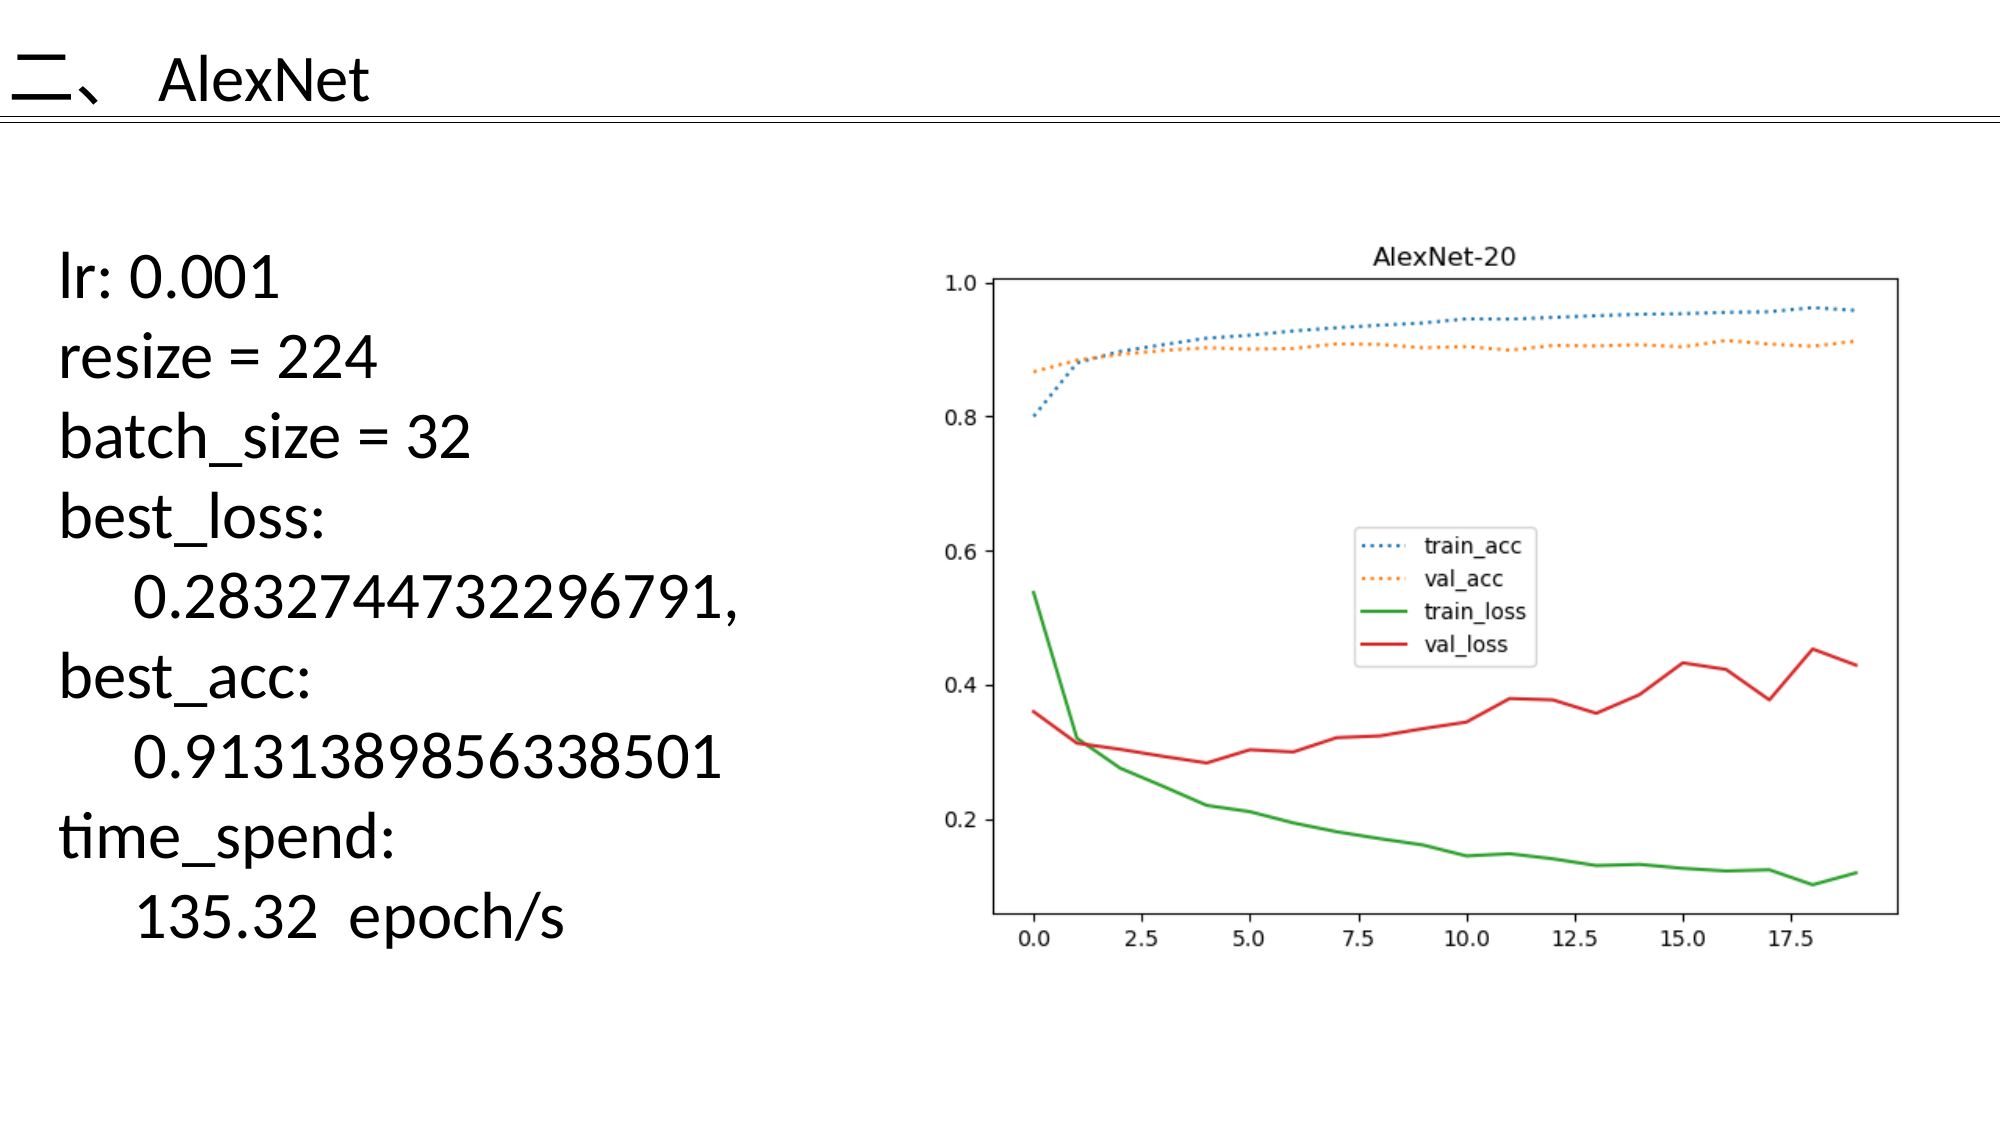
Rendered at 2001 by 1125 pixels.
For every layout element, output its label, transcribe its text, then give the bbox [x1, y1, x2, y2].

picture [932, 230, 1913, 962]
text_box 二、AlexNet [0, 26, 386, 116]
text_box lr: 0.001 resize = 224 batch_size = 32 best_loss: 0.2832744732296791, best_acc: 0.9131389856338501 time_spend: 135.32 epoch/s [43, 224, 1044, 960]
text_box 二、AlexNet [0, 117, 386, 122]
